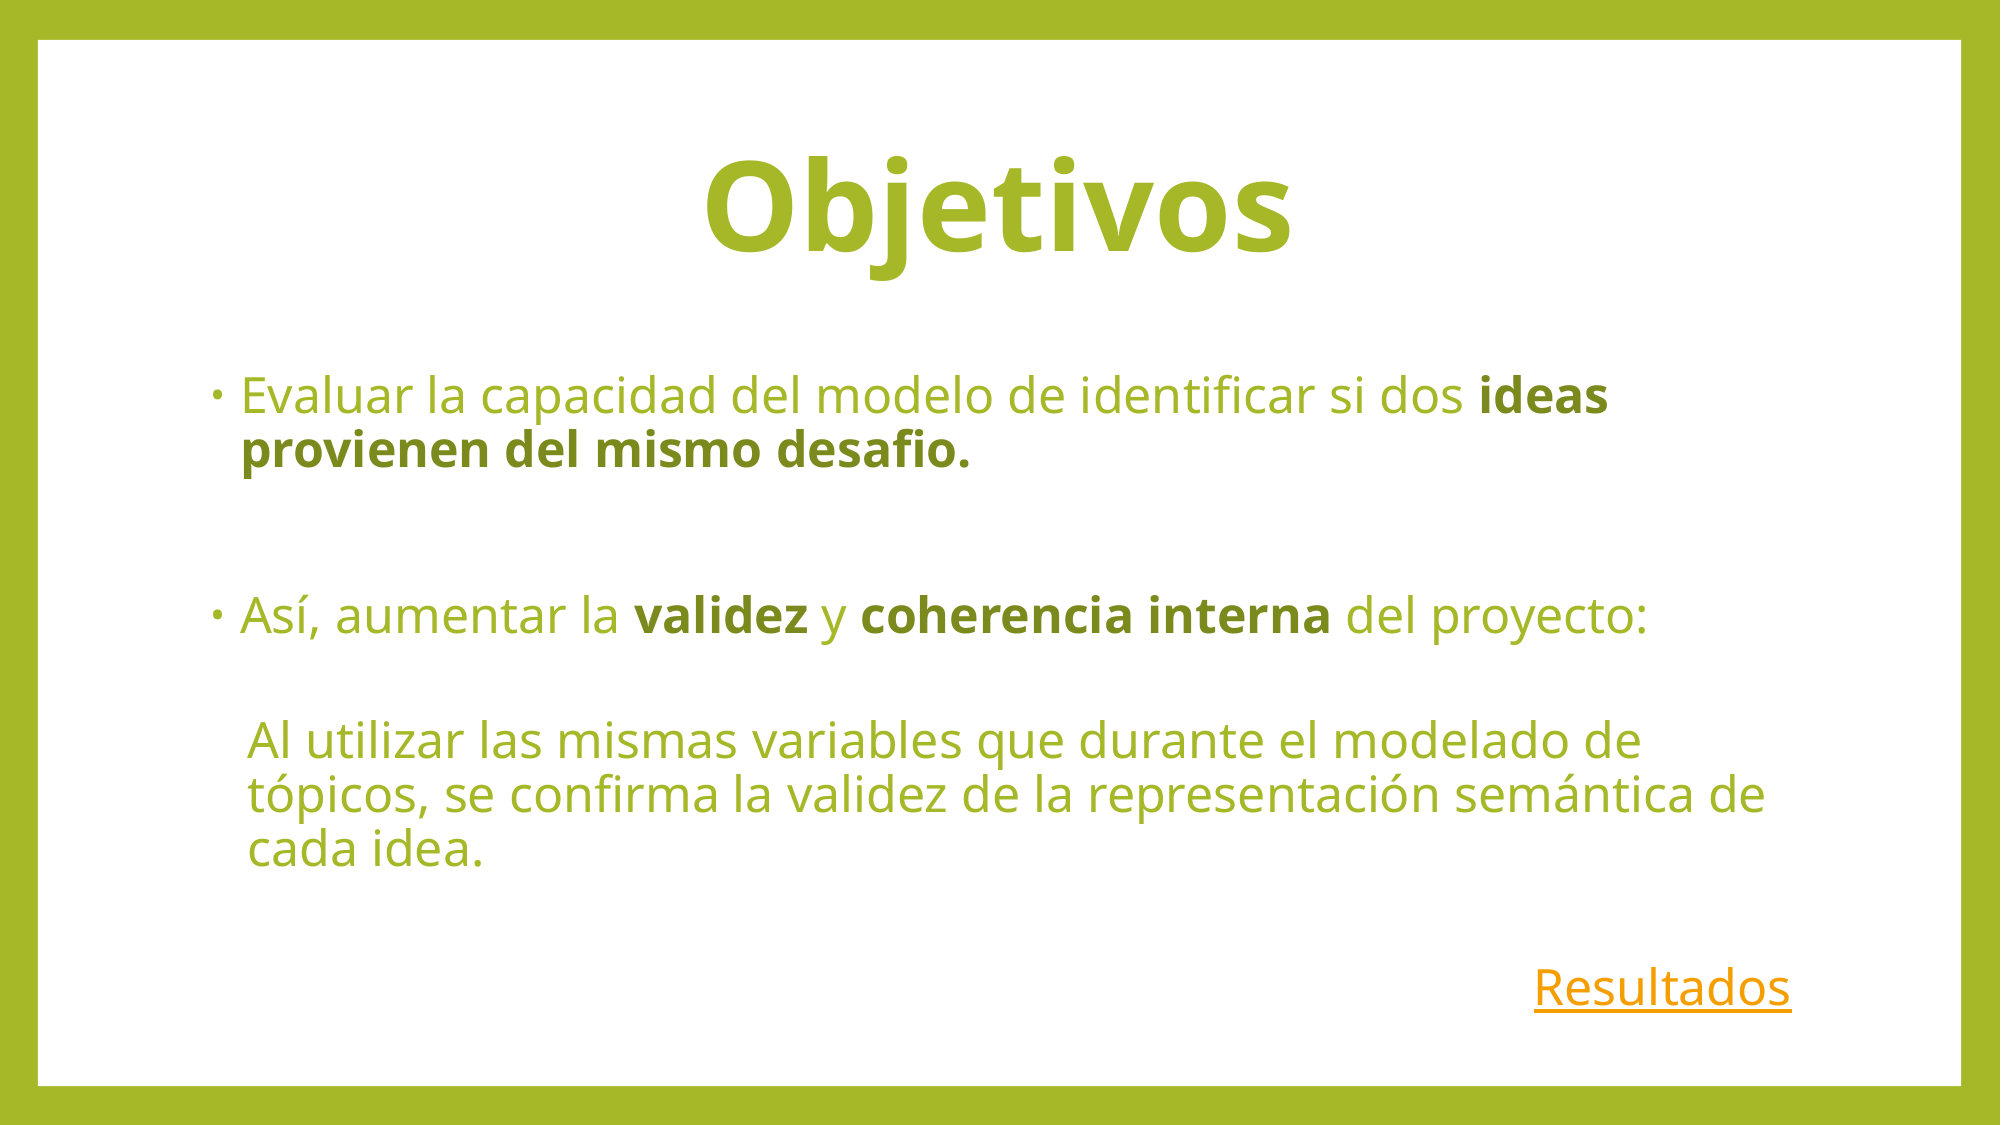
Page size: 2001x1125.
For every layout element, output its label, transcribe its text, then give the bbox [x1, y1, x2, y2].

title Objetivos [187, 99, 1808, 323]
list Evaluar la capacidad del modelo de identificar si dos ideas provienen del mismo desafio. Así, aumentar la validez y coherencia interna del proyecto: Al utilizar las mismas variables que durante el modelado de tópicos, se confirma la validez de la representación semántica de cada idea. Resultados [187, 362, 1808, 1025]
